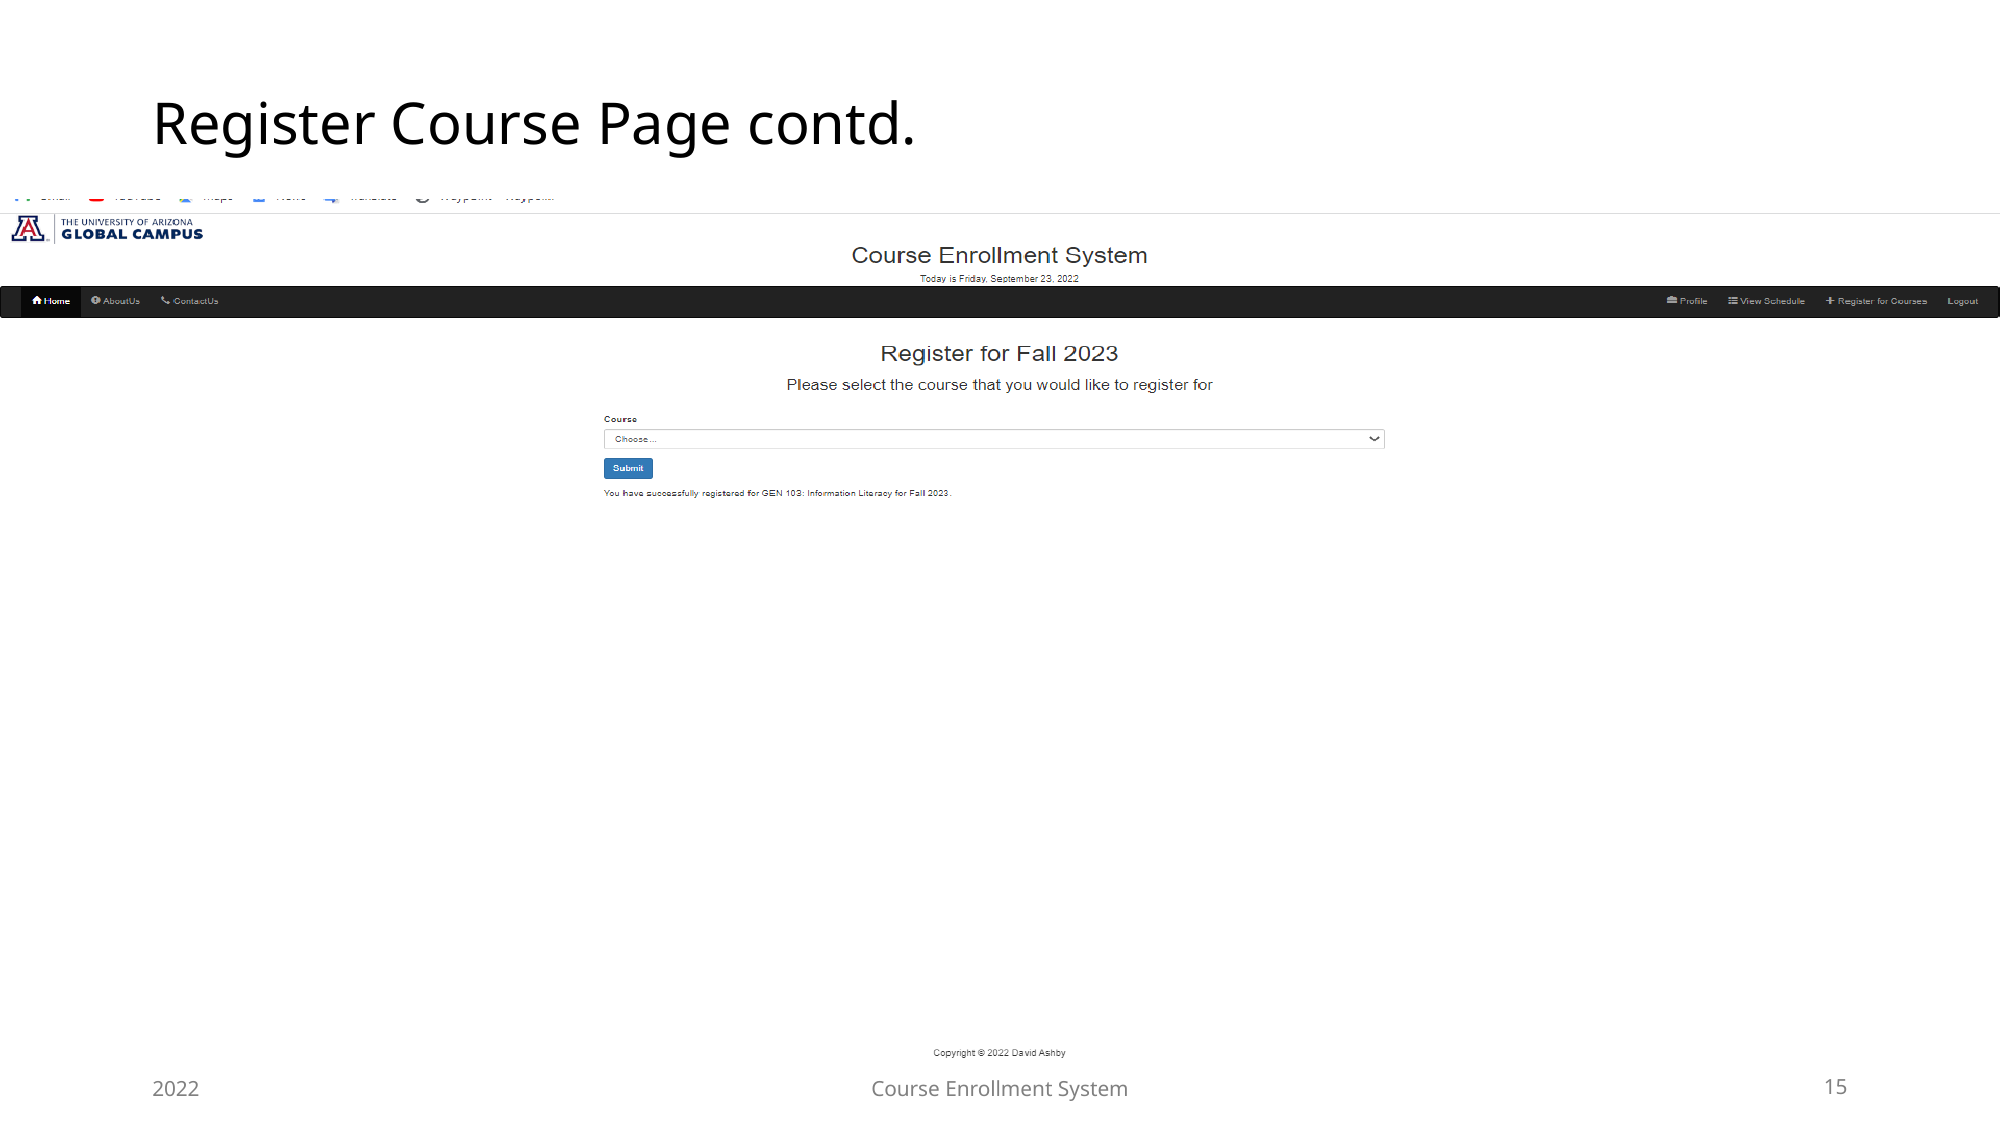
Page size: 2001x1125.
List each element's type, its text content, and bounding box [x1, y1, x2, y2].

picture [0, 199, 2000, 1059]
slide_number 15 [1412, 1072, 1863, 1103]
footer Course Enrollment System [662, 1072, 1338, 1103]
slide_number 2022 [137, 1072, 588, 1103]
title Register Course Page contd. [137, 87, 1863, 165]
